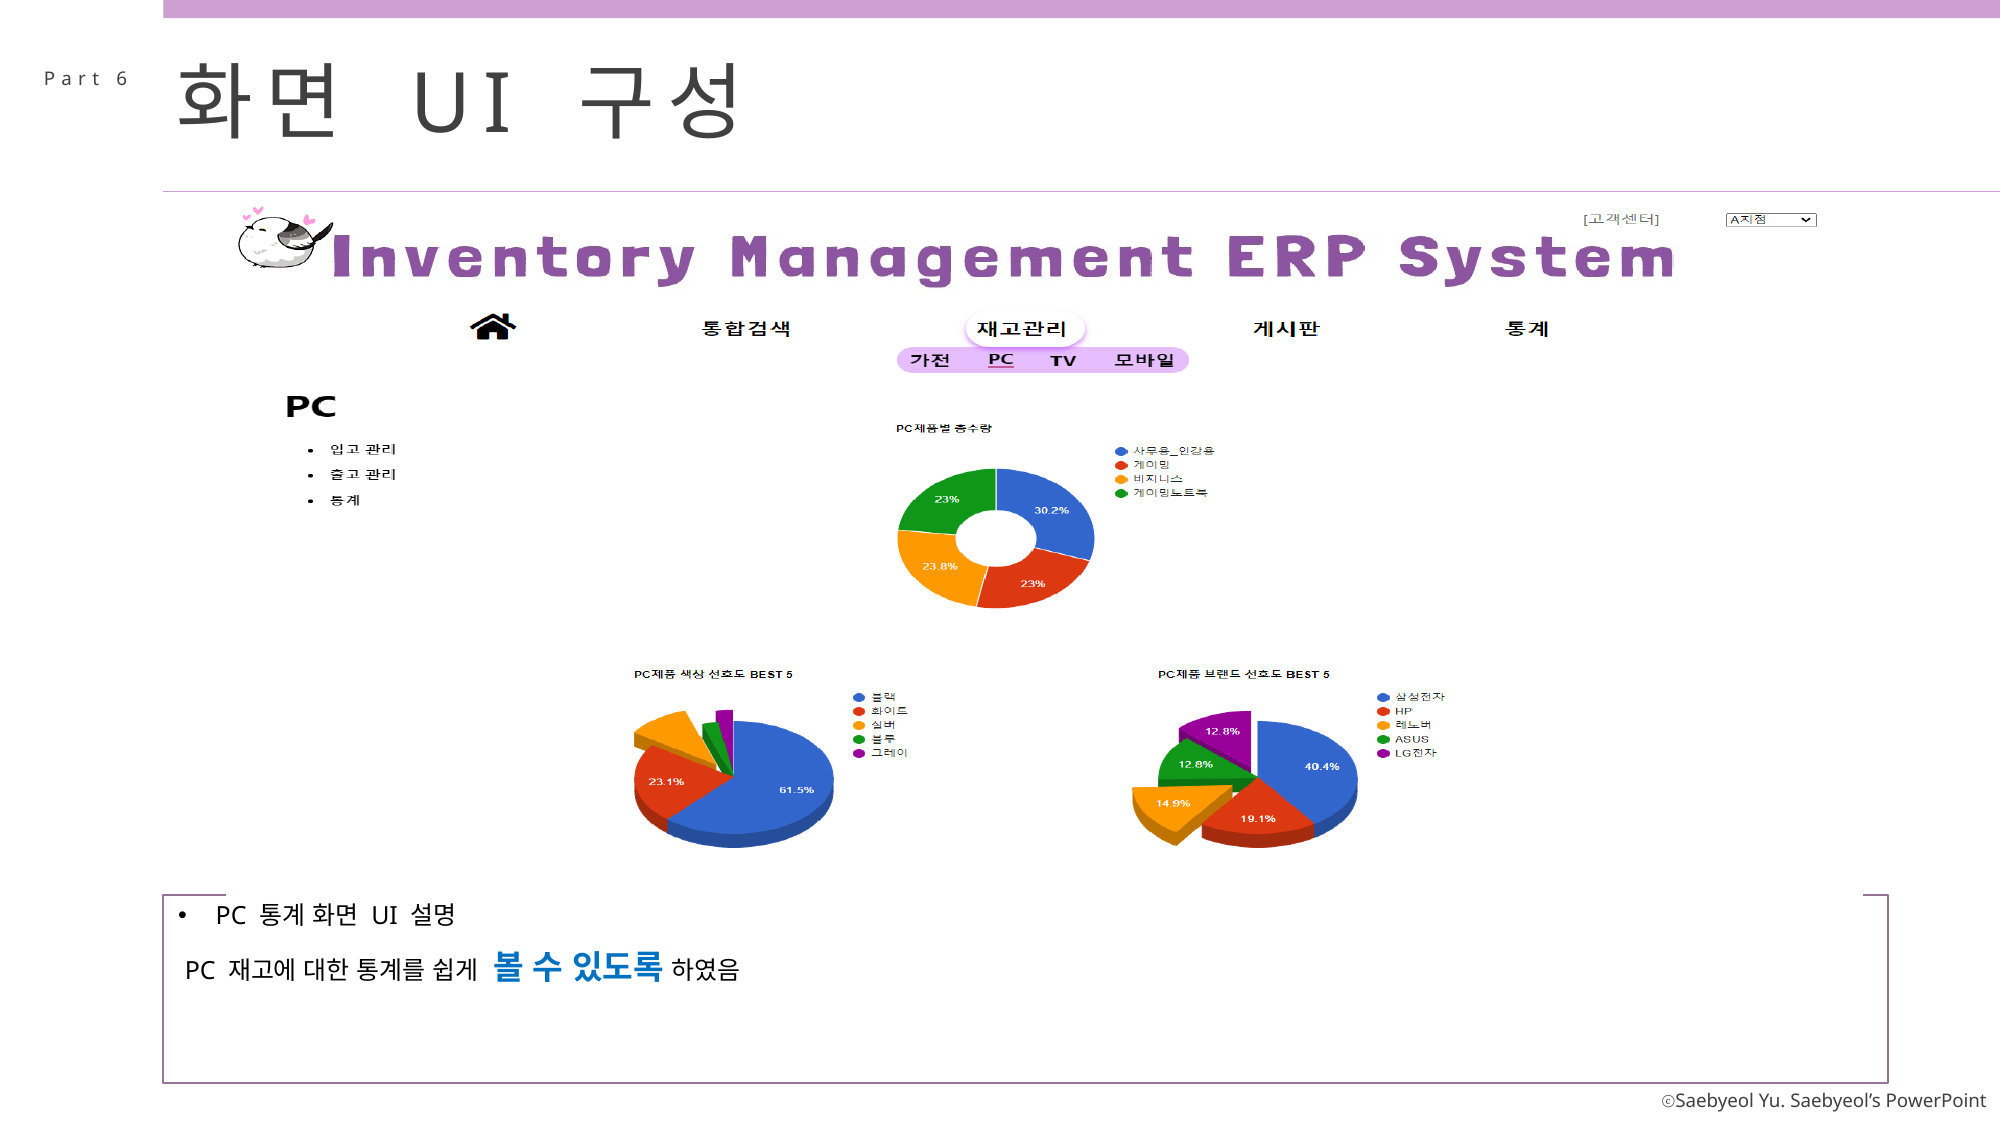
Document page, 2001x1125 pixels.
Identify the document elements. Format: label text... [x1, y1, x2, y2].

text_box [26, 0, 2000, 192]
text_box PC 통계 화면 UI 설명 PC 재고에 대한 통계를 쉽게 볼 수 있도록 하였음 [163, 895, 1889, 1083]
picture [226, 201, 1863, 896]
